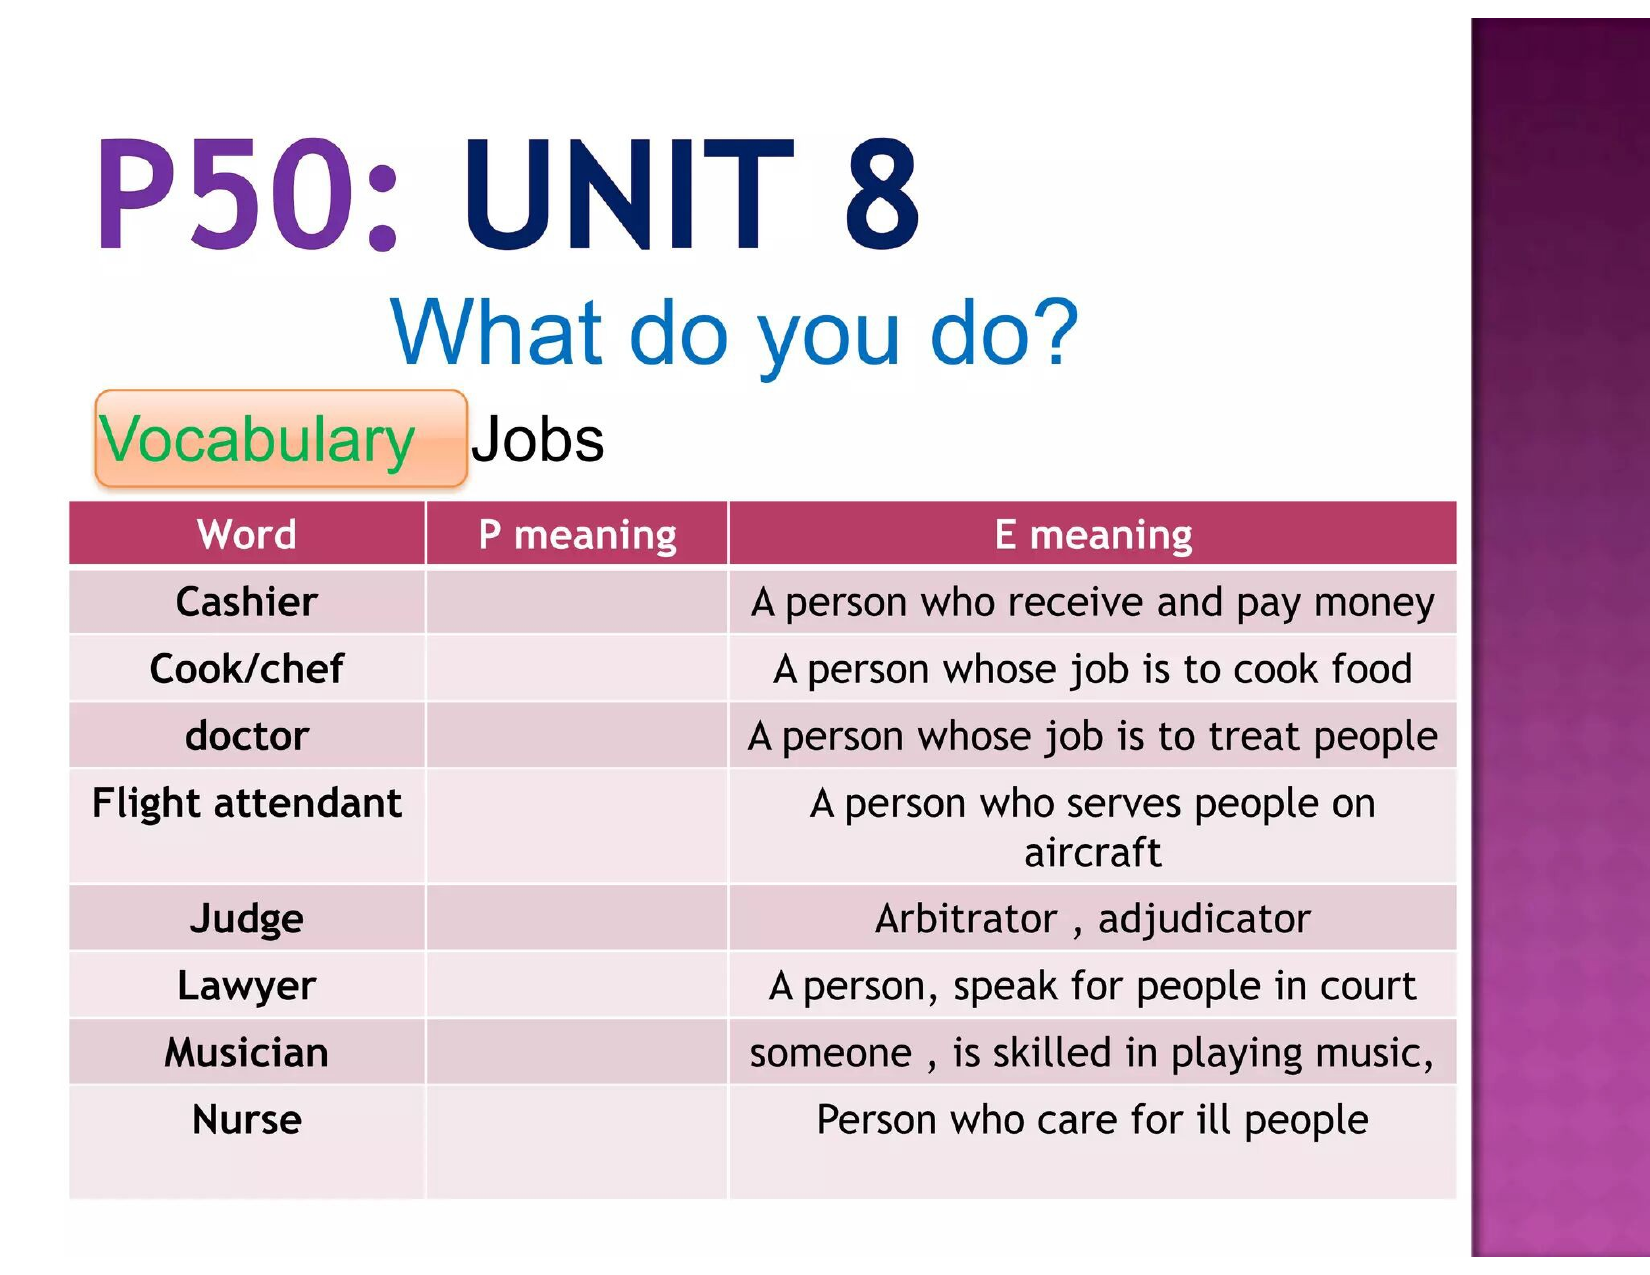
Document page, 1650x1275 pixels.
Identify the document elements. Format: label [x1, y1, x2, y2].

text_box [0, 18, 1650, 1257]
